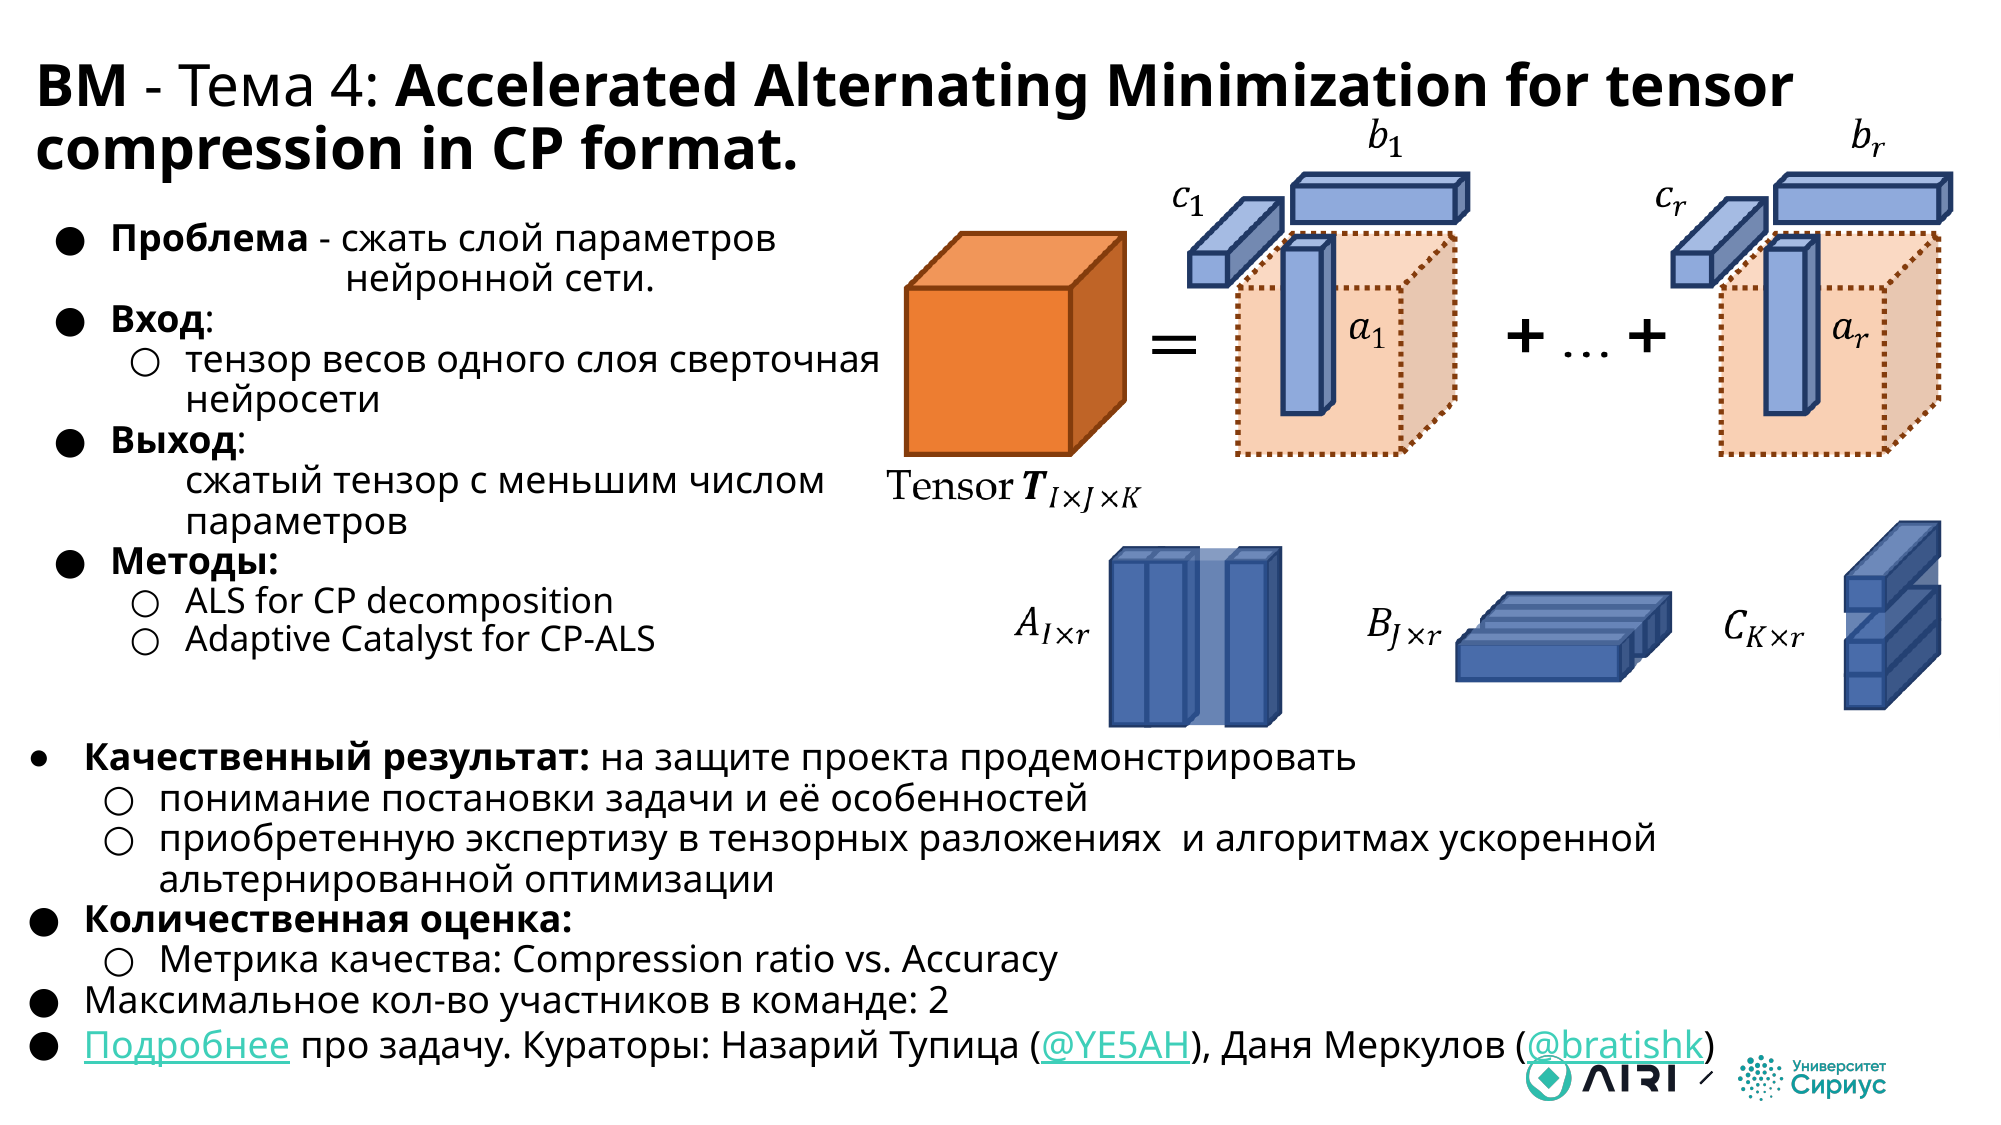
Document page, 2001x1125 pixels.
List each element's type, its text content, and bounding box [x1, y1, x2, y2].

title BM - Тема 4: Accelerated Alternating Minimization for tensor compression in CP format. [35, 55, 1808, 245]
list Качественный результат: на защите проекта продемонстрировать понимание постановки задачи и её особенностей приобретенную экспертизу в тензорных разложениях и алгоритмах ускоренной альтернированной оптимизации Количественная оценка: Метрика качества: Compression ratio vs. Accuracy Максимальное кол-во участников в команде: 2 Подробнее про задачу. Кураторы: Назарий Тупица (@YE5AH), Даня Меркулов (@bratishk) [8, 693, 1781, 1125]
picture [1781, 1055, 1886, 1101]
list Проблема - сжать слой параметров нейронной сети. Вход: тензор весов одного слоя сверточная нейросети Выход: сжатый тензор с меньшим числом параметров Методы: ALS for CP decomposition Adaptive Catalyst for CP-ALS [35, 245, 831, 684]
picture [836, 90, 2000, 756]
